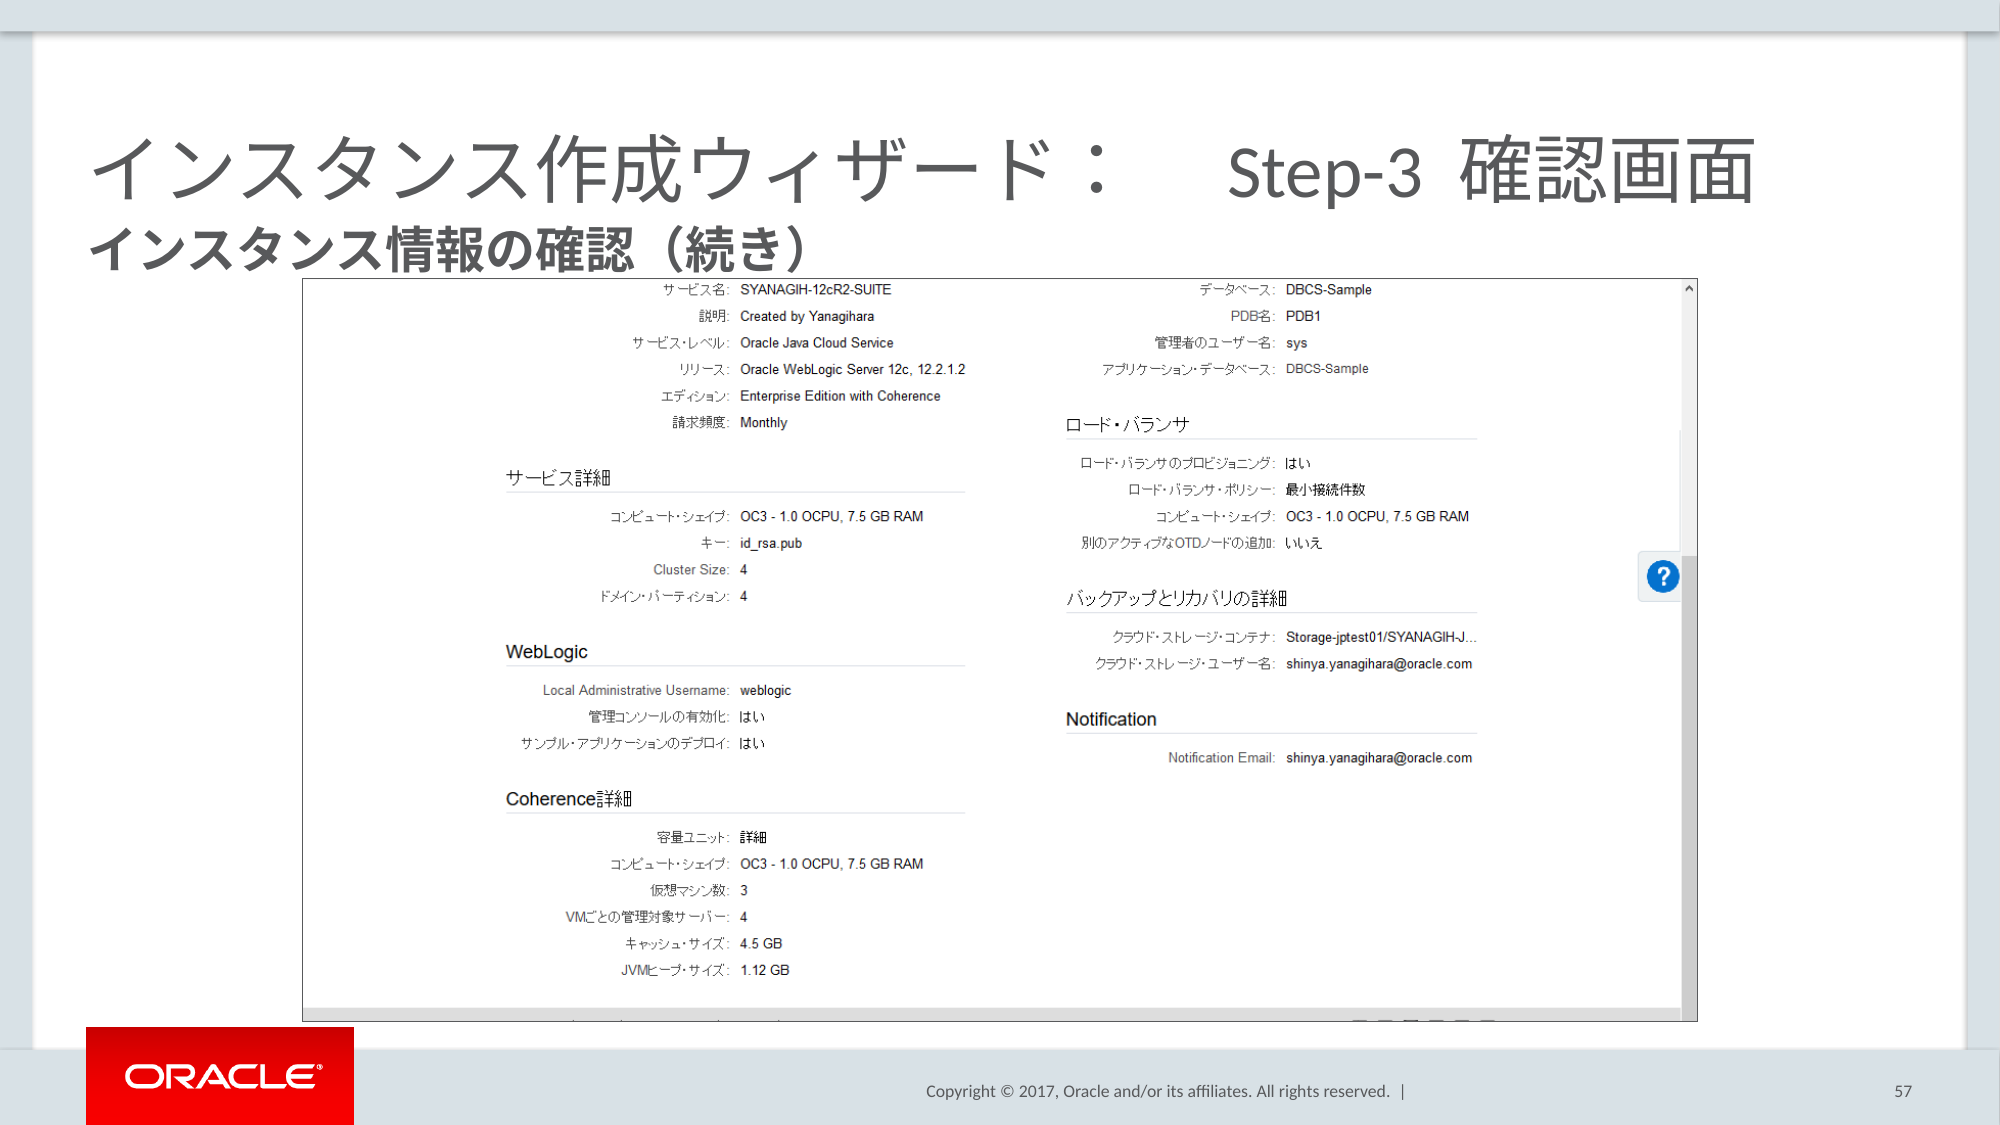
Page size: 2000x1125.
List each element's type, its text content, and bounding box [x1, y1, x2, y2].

picture [302, 278, 1698, 1023]
picture [86, 1027, 354, 1125]
list インスタンス情報の確認（続き） [87, 225, 1913, 282]
title インスタンス作成ウィザード： Step-3 確認画面 [87, 66, 1913, 213]
slide_number 57 [1849, 1075, 1913, 1106]
